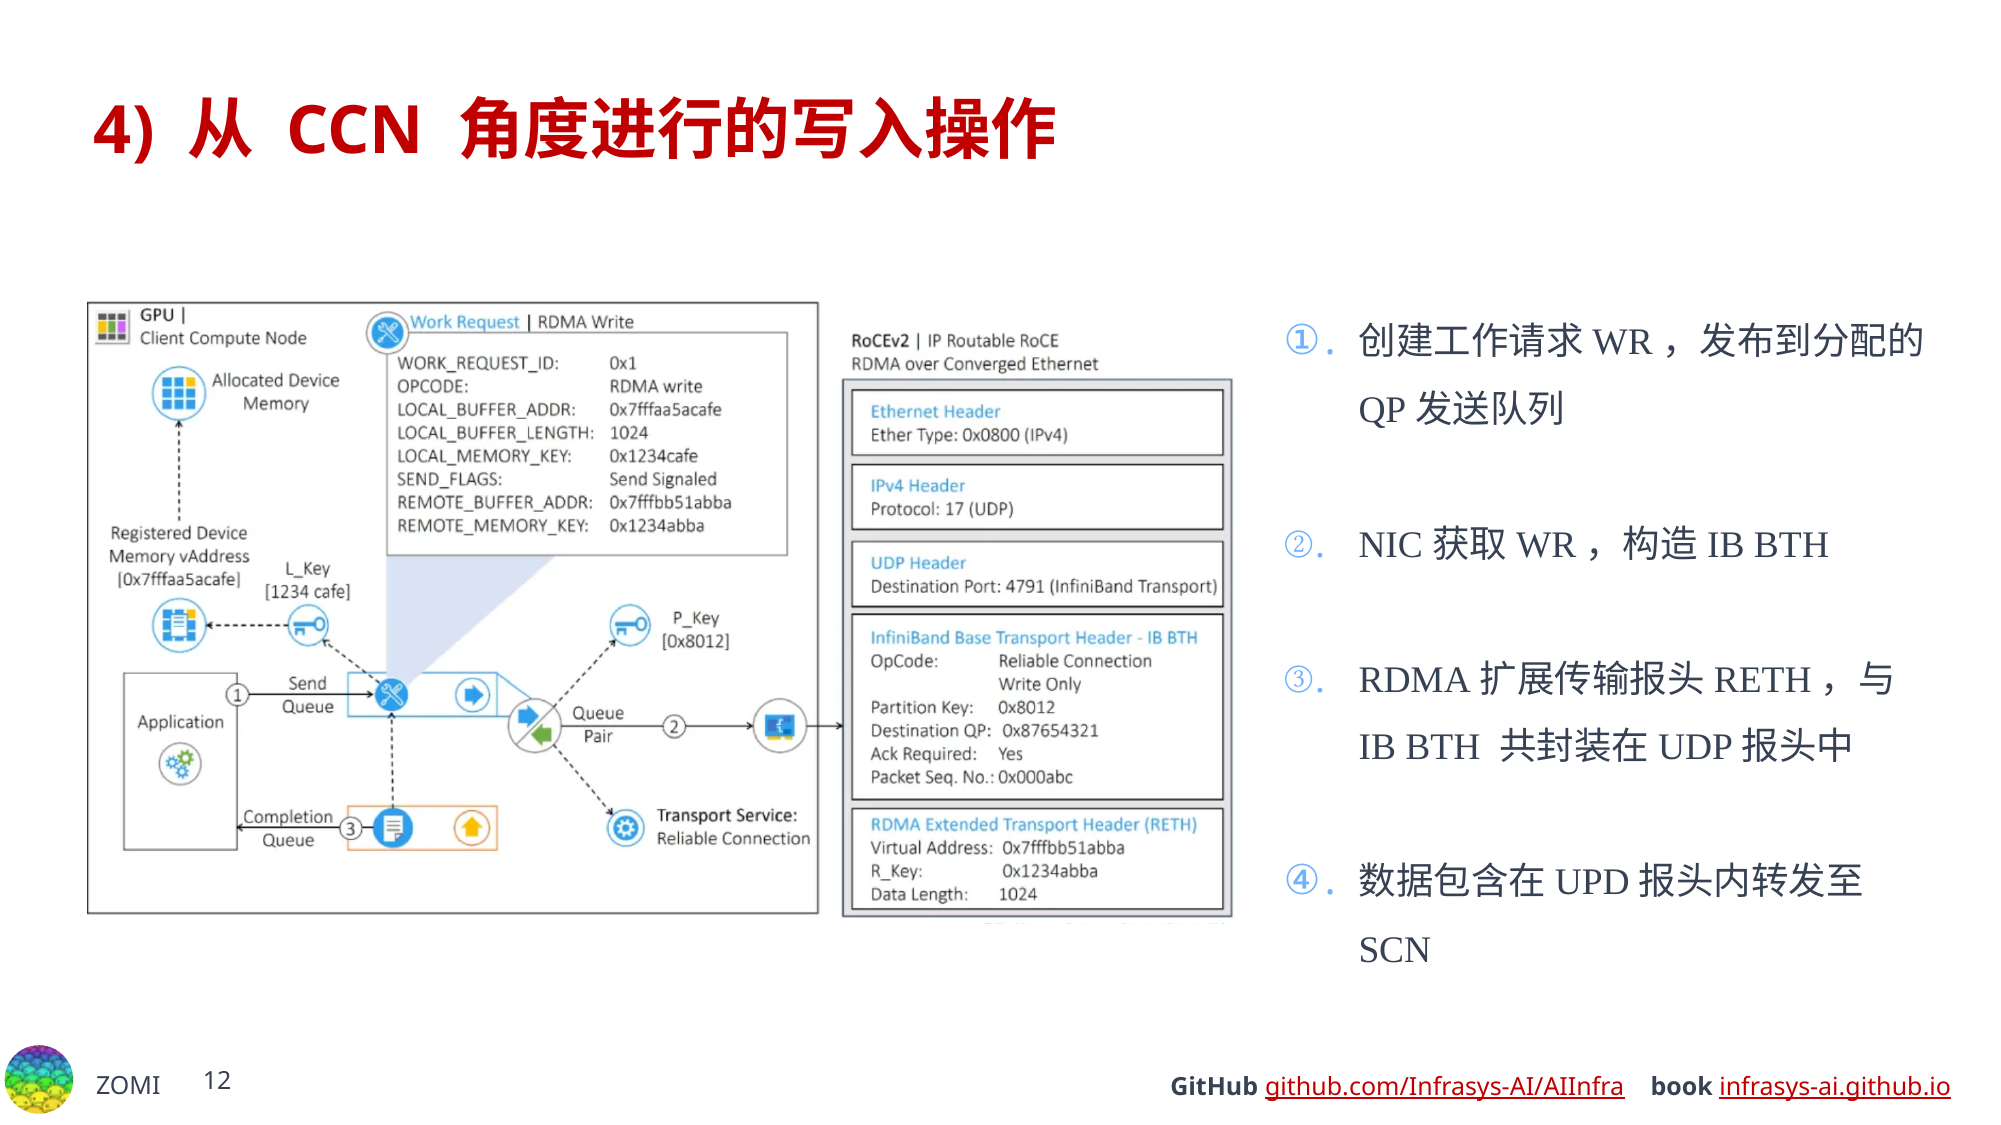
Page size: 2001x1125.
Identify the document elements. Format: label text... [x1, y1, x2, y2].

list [78, 290, 1242, 924]
text_box 创建工作请求WR，发布到分配的QP发送队列 NIC获取WR，构造IB BTH RDMA扩展传输报头RETH，与IB BTH 共封装在UDP报头中 数据包含在UPD报头内转发至SCN [1268, 287, 1944, 933]
title 4) 从 CCN 角度进行的写入操作 [79, 78, 1910, 175]
picture [4, 1045, 74, 1114]
